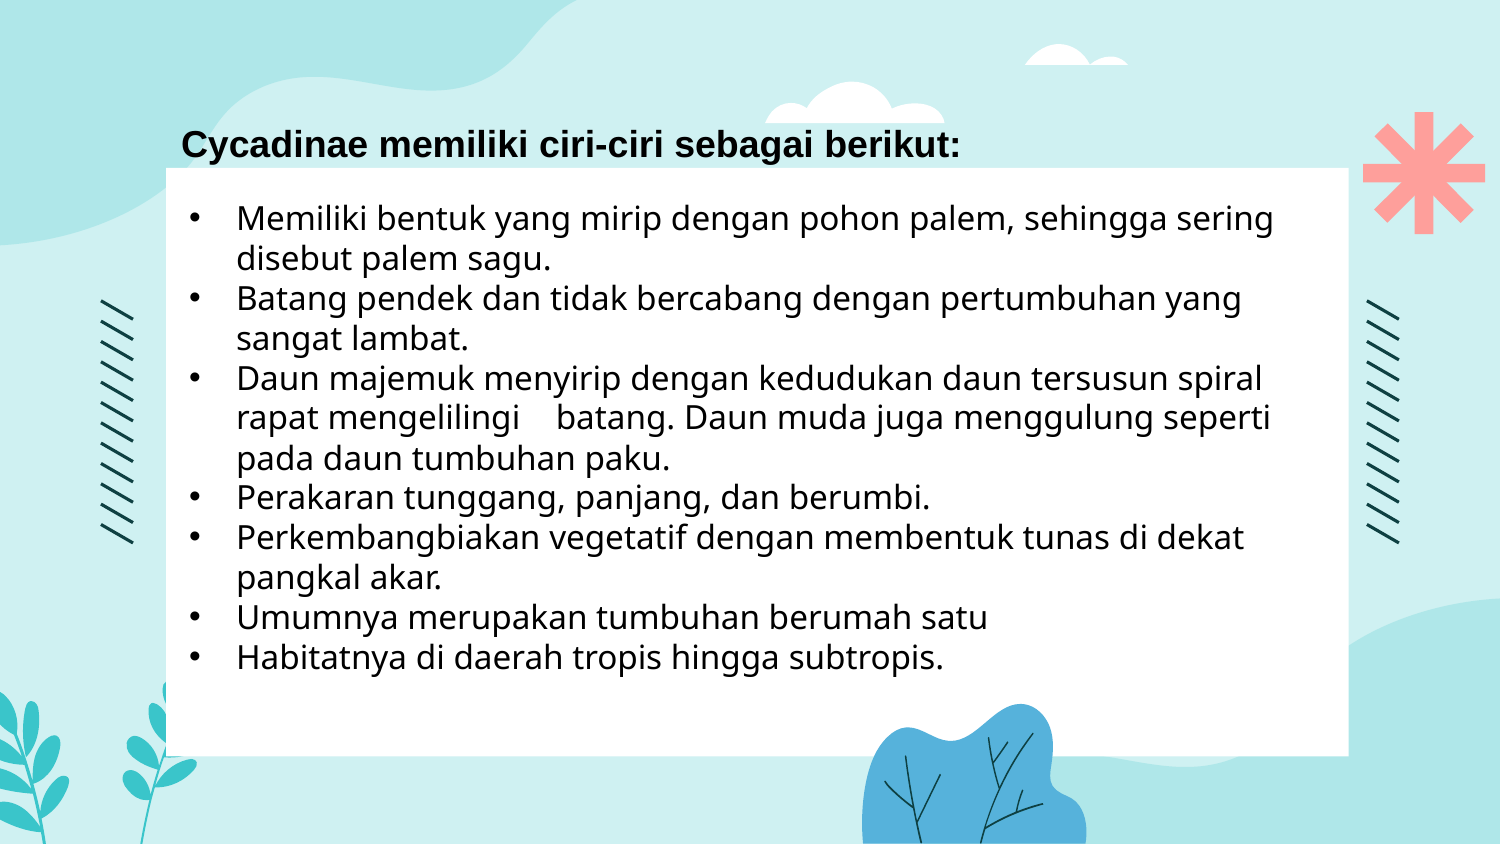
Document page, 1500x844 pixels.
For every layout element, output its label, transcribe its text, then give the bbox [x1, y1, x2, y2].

text_box Memiliki bentuk yang mirip dengan pohon palem, sehingga sering disebut palem sagu. Batang pendek dan tidak bercabang dengan pertumbuhan yang sangat lambat. Daun majemuk menyirip dengan kedudukan daun tersusun spiral rapat mengelilingi batang. Daun muda juga menggulung seperti pada daun tumbuhan paku. Perakaran tunggang, panjang, dan berumbi. Perkembangbiakan vegetatif dengan membentuk tunas di dekat pangkal akar. Umumnya merupakan tumbuhan berumah satu Habitatnya di daerah tropis hingga subtropis. [174, 189, 1341, 684]
text_box [166, 167, 1349, 757]
text_box [826, 81, 877, 89]
text_box Cycadinae memiliki ciri-ciri sebagai berikut: [166, 89, 1204, 173]
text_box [1362, 111, 1486, 235]
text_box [859, 703, 1089, 844]
